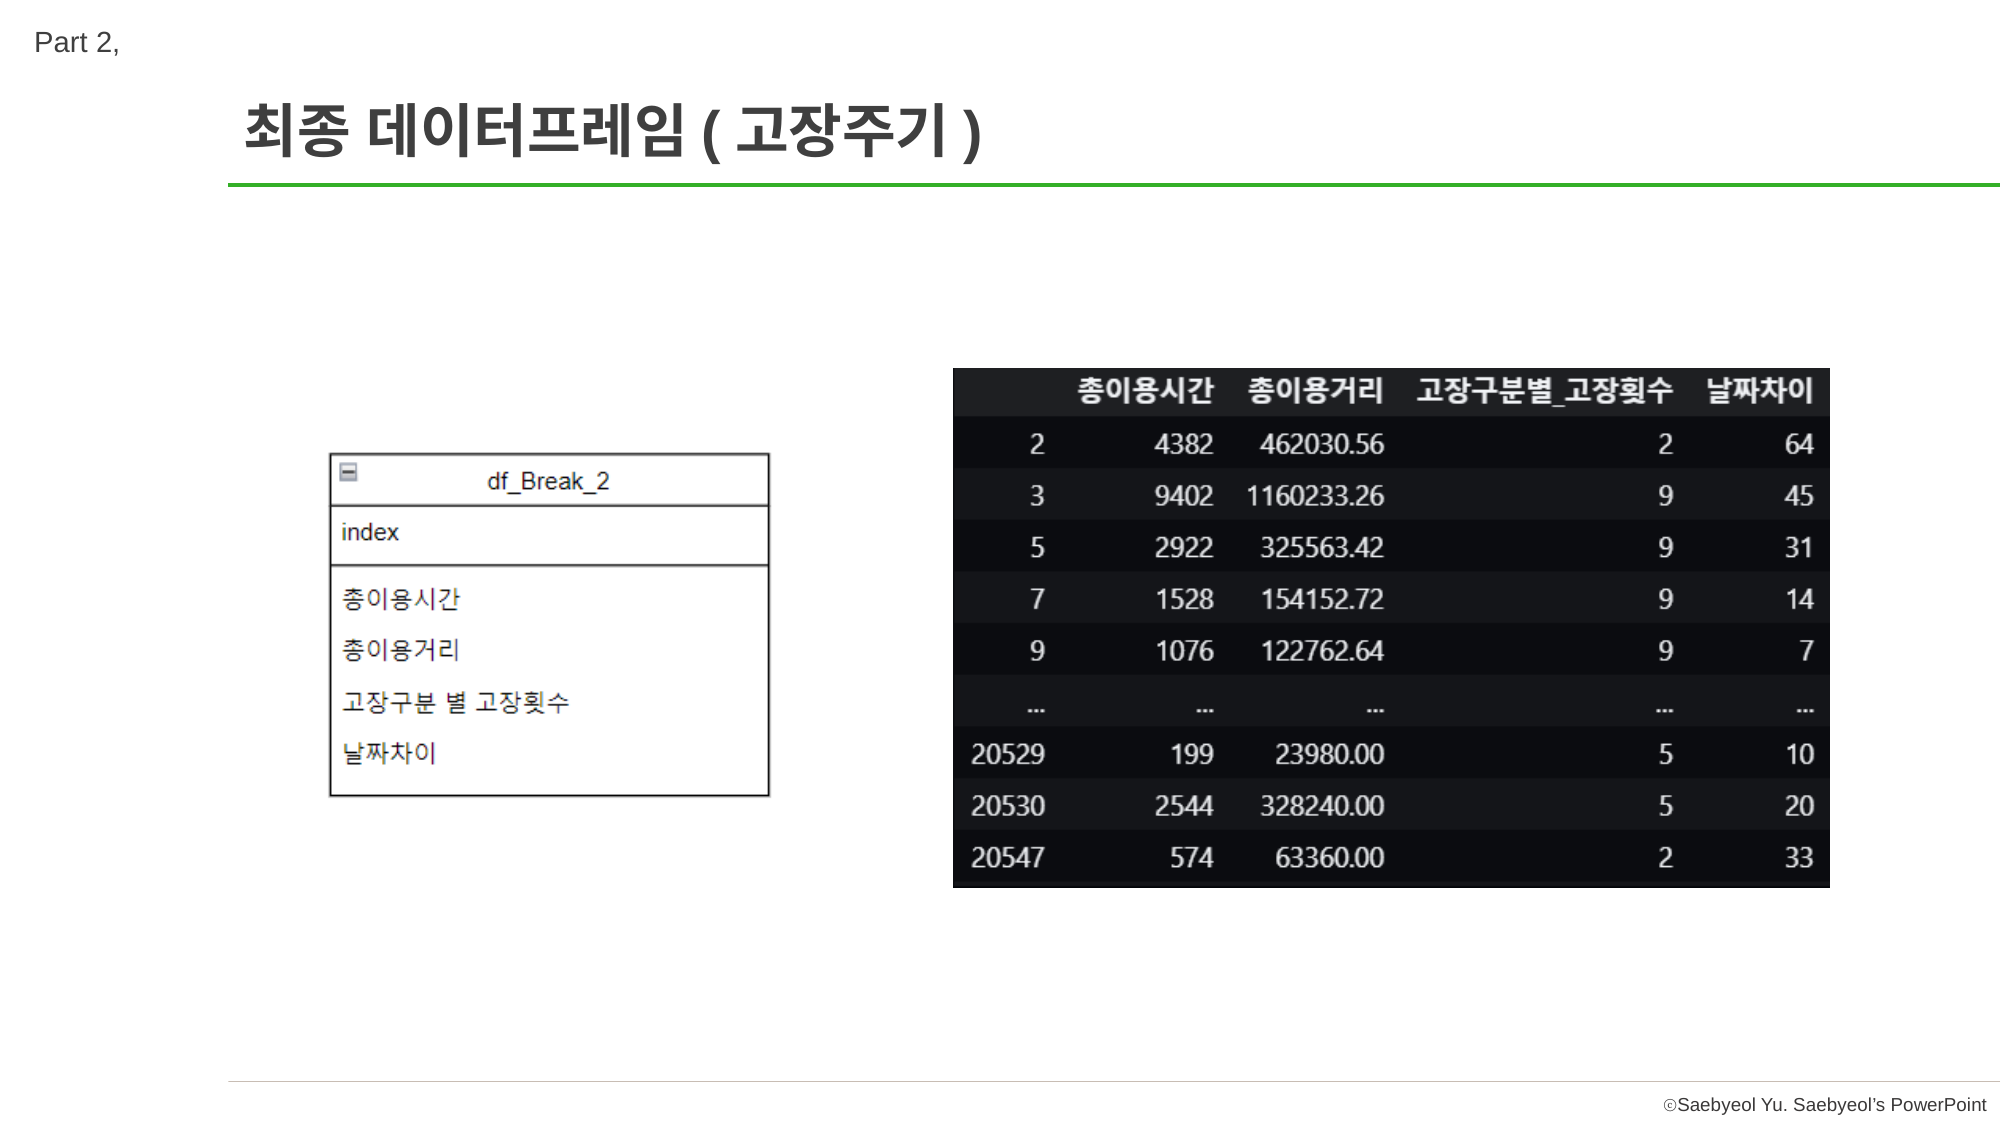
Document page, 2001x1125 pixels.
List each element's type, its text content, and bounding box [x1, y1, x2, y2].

picture [952, 368, 1830, 888]
text_box 최종 데이터프레임(고장주기) [228, 86, 1411, 172]
text_box Part 2, [19, 15, 143, 66]
picture [311, 434, 792, 823]
